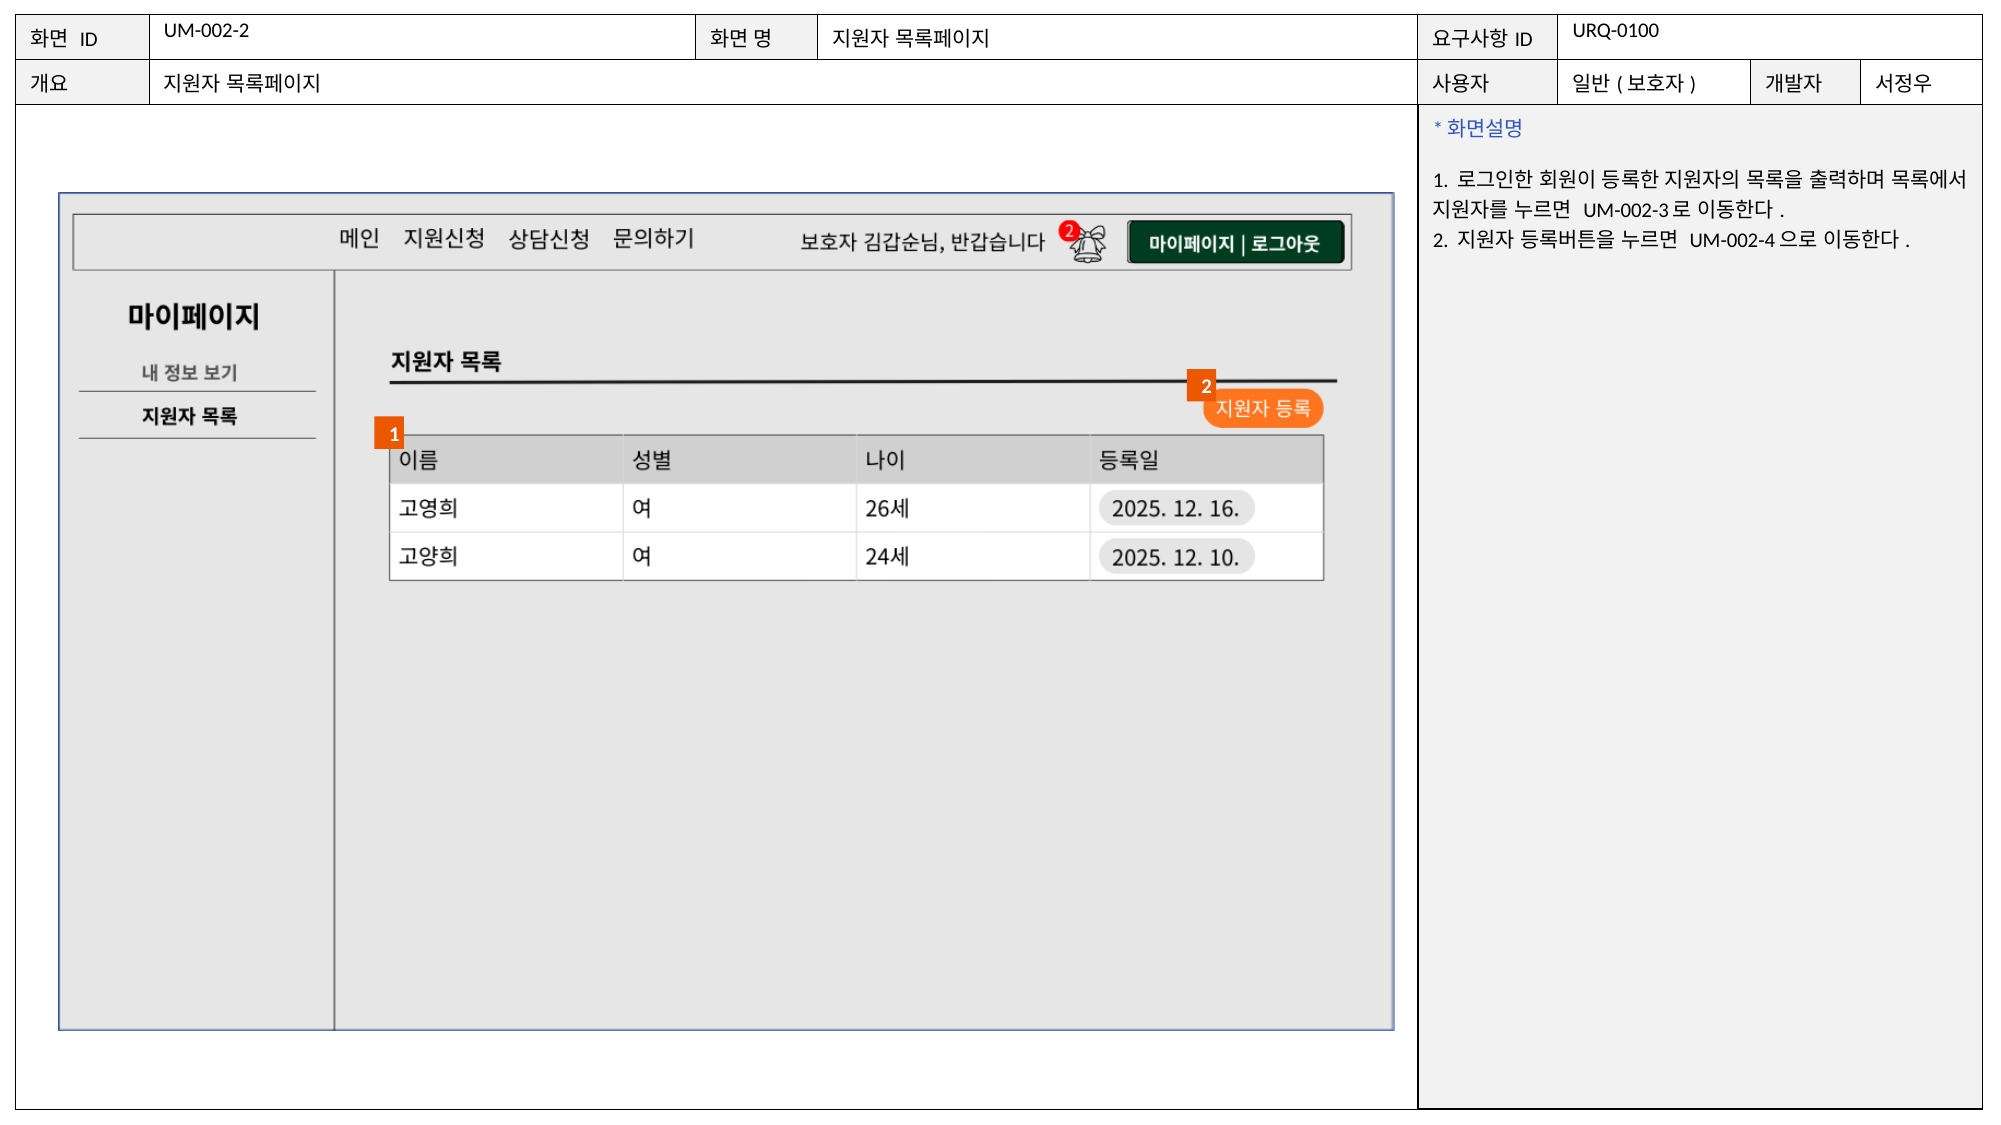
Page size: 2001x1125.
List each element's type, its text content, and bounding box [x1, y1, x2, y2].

table_header 요구사항ID [1418, 15, 1557, 59]
table_cell *화면설명 1. 로그인한 회원이 등록한 지원자의 목록을 출력하며 목록에서 지원자를 누르면 UM-002-3로 이동한다. 2. 지원자 등록버튼을 누르면 UM-002-4으로 이동한다. [1419, 105, 1982, 1108]
table_cell 개발자 [1751, 60, 1860, 104]
table_header 화면 명 [696, 15, 817, 59]
table_cell 서정우 [1861, 60, 1982, 104]
table_cell 사용자 [1418, 60, 1557, 104]
picture [57, 191, 1396, 1031]
table_cell 일반(보호자) [1558, 60, 1750, 104]
table_header URQ-0100 [1558, 15, 1982, 59]
table_header 화면 ID [16, 15, 149, 59]
table_header UM-002-2 [150, 15, 695, 59]
table_cell 개요 [16, 60, 149, 104]
table_cell 지원자 목록페이지 [150, 60, 1417, 104]
table_header 지원자 목록페이지 [818, 15, 1417, 59]
table_cell [16, 105, 1417, 1109]
